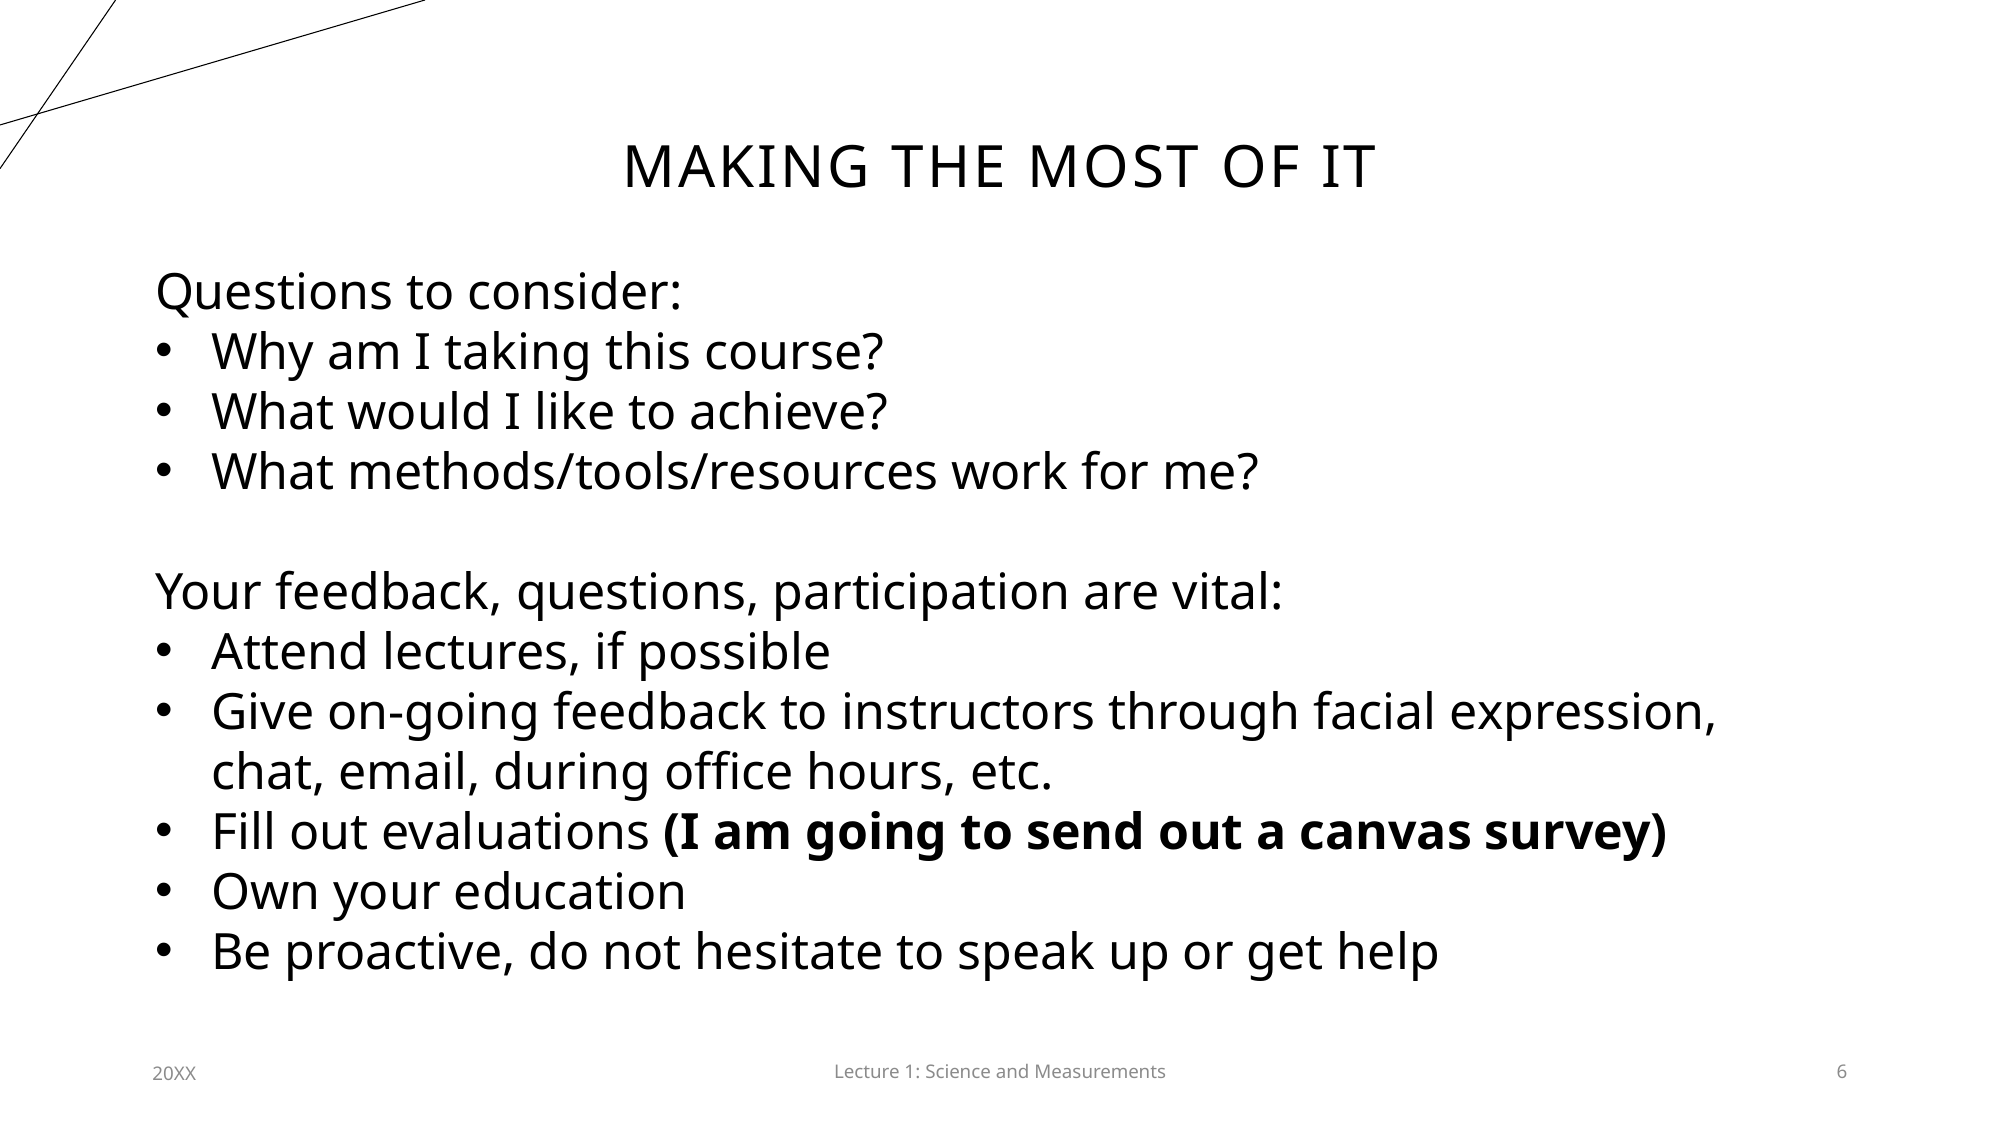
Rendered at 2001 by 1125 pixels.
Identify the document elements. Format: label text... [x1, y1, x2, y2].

footer Lecture 1: Science and Measurements​ [662, 1042, 1338, 1103]
text_box Questions to consider: Why am I taking this course? What would I like to achieve? What methods/tools/resources work for me? Your feedback, questions, participation are vital: Attend lectures, if possible Give on-going feedback to instructors through facial expression, chat, email, during office hours, etc. Fill out evaluations (I am going to send out a canvas survey) Own your education Be proactive, do not hesitate to speak up or get help [139, 251, 1860, 987]
slide_number 20XX [137, 1042, 588, 1103]
title Making the most of it [137, 59, 1863, 278]
slide_number 6 [1412, 1042, 1863, 1103]
